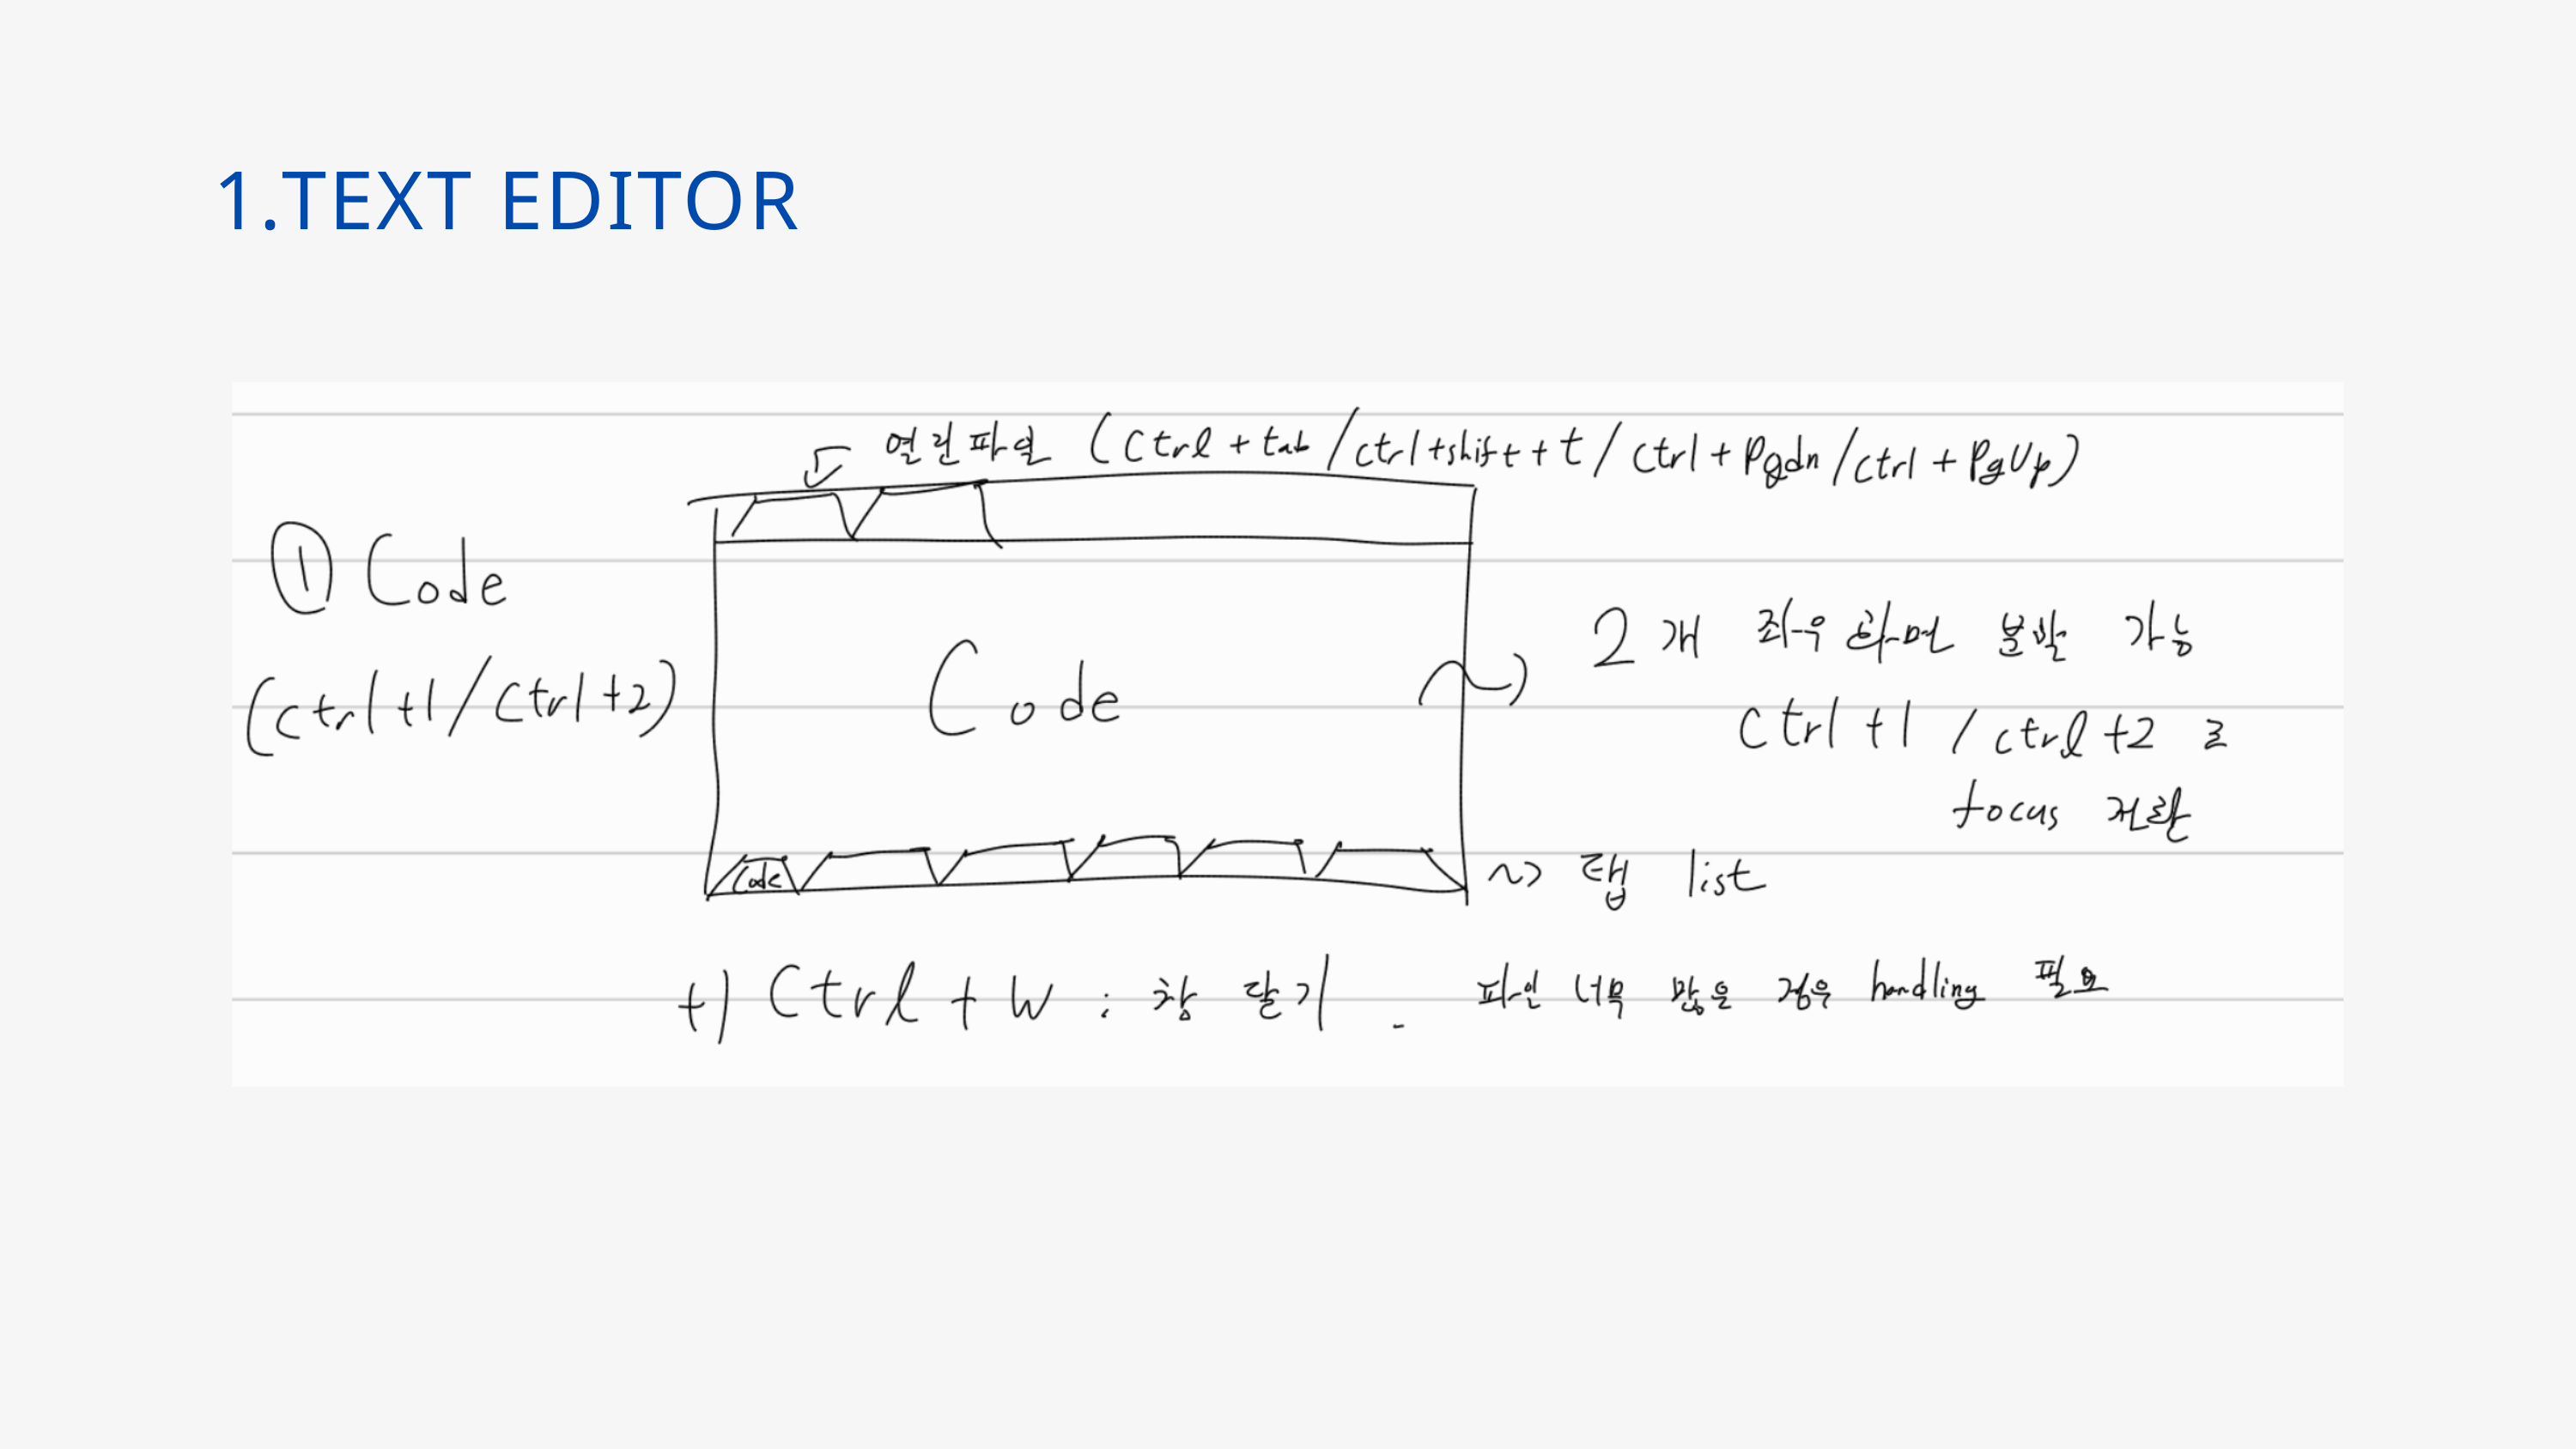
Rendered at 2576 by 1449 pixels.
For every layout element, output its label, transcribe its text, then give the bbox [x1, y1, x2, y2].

text_box TEXT EDITOR [144, 132, 1033, 246]
text_box [232, 382, 2344, 1087]
